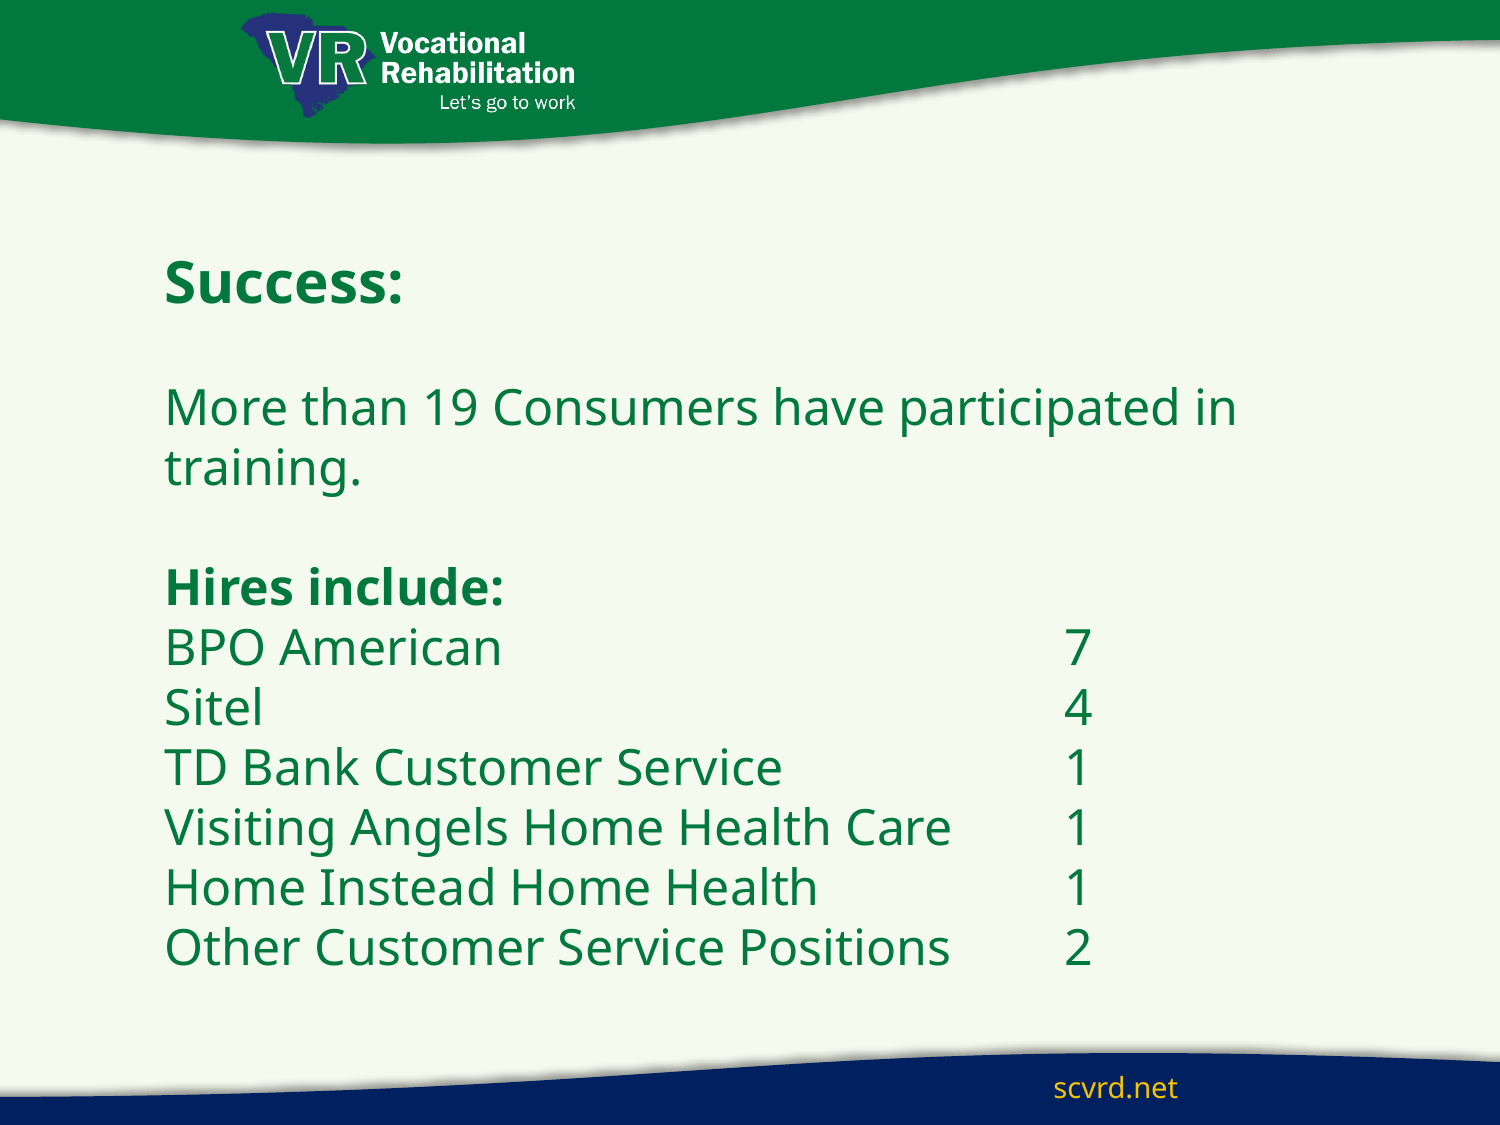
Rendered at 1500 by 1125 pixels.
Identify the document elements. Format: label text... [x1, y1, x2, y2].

text_box Success: More than 19 Consumers have participated in training. Hires include: BPO American 7 Sitel 4 TD Bank Customer Service 1 Visiting Angels Home Health Care 1 Home Instead Home Health 1 Other Customer Service Positions 2 [150, 237, 1325, 983]
picture [241, 12, 575, 118]
